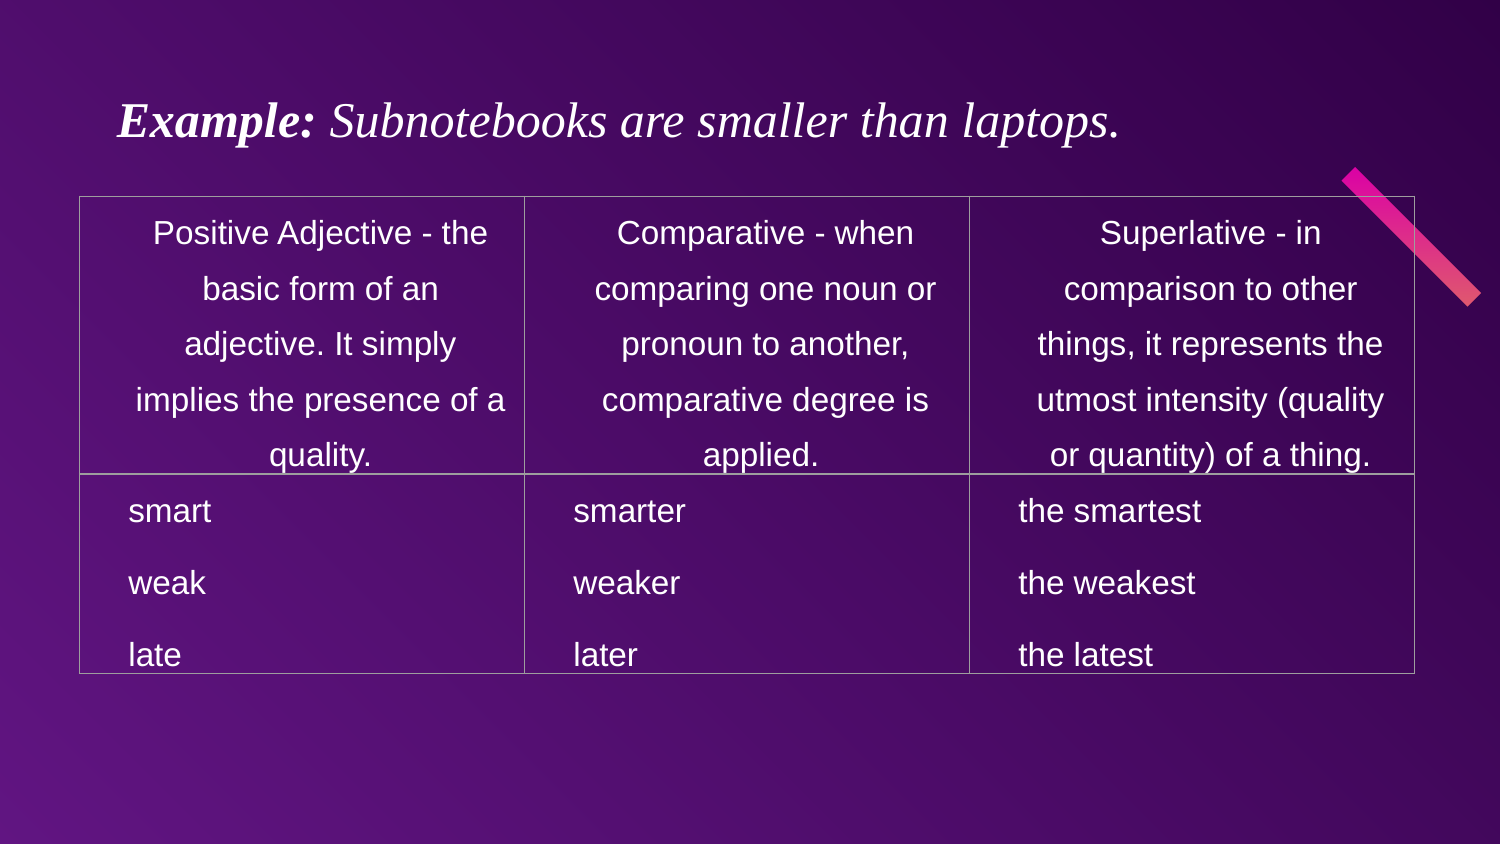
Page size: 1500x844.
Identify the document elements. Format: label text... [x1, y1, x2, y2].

table_cell the smartest the weakest the latest [970, 475, 1414, 673]
table_cell smarter weaker later [525, 475, 969, 673]
table_cell smart weak late [80, 475, 524, 673]
title Example: Subnotebooks are smaller than laptops. [101, 72, 1399, 167]
table_header Positive Adjective - the basic form of an adjective. It simply implies the presence of a quality. [80, 197, 524, 473]
table_header Comparative - when comparing one noun or pronoun to another, comparative degree is applied. [525, 197, 969, 473]
table_header Superlative - in comparison to other things, it represents the utmost intensity (quality or quantity) of a thing. [970, 197, 1414, 473]
